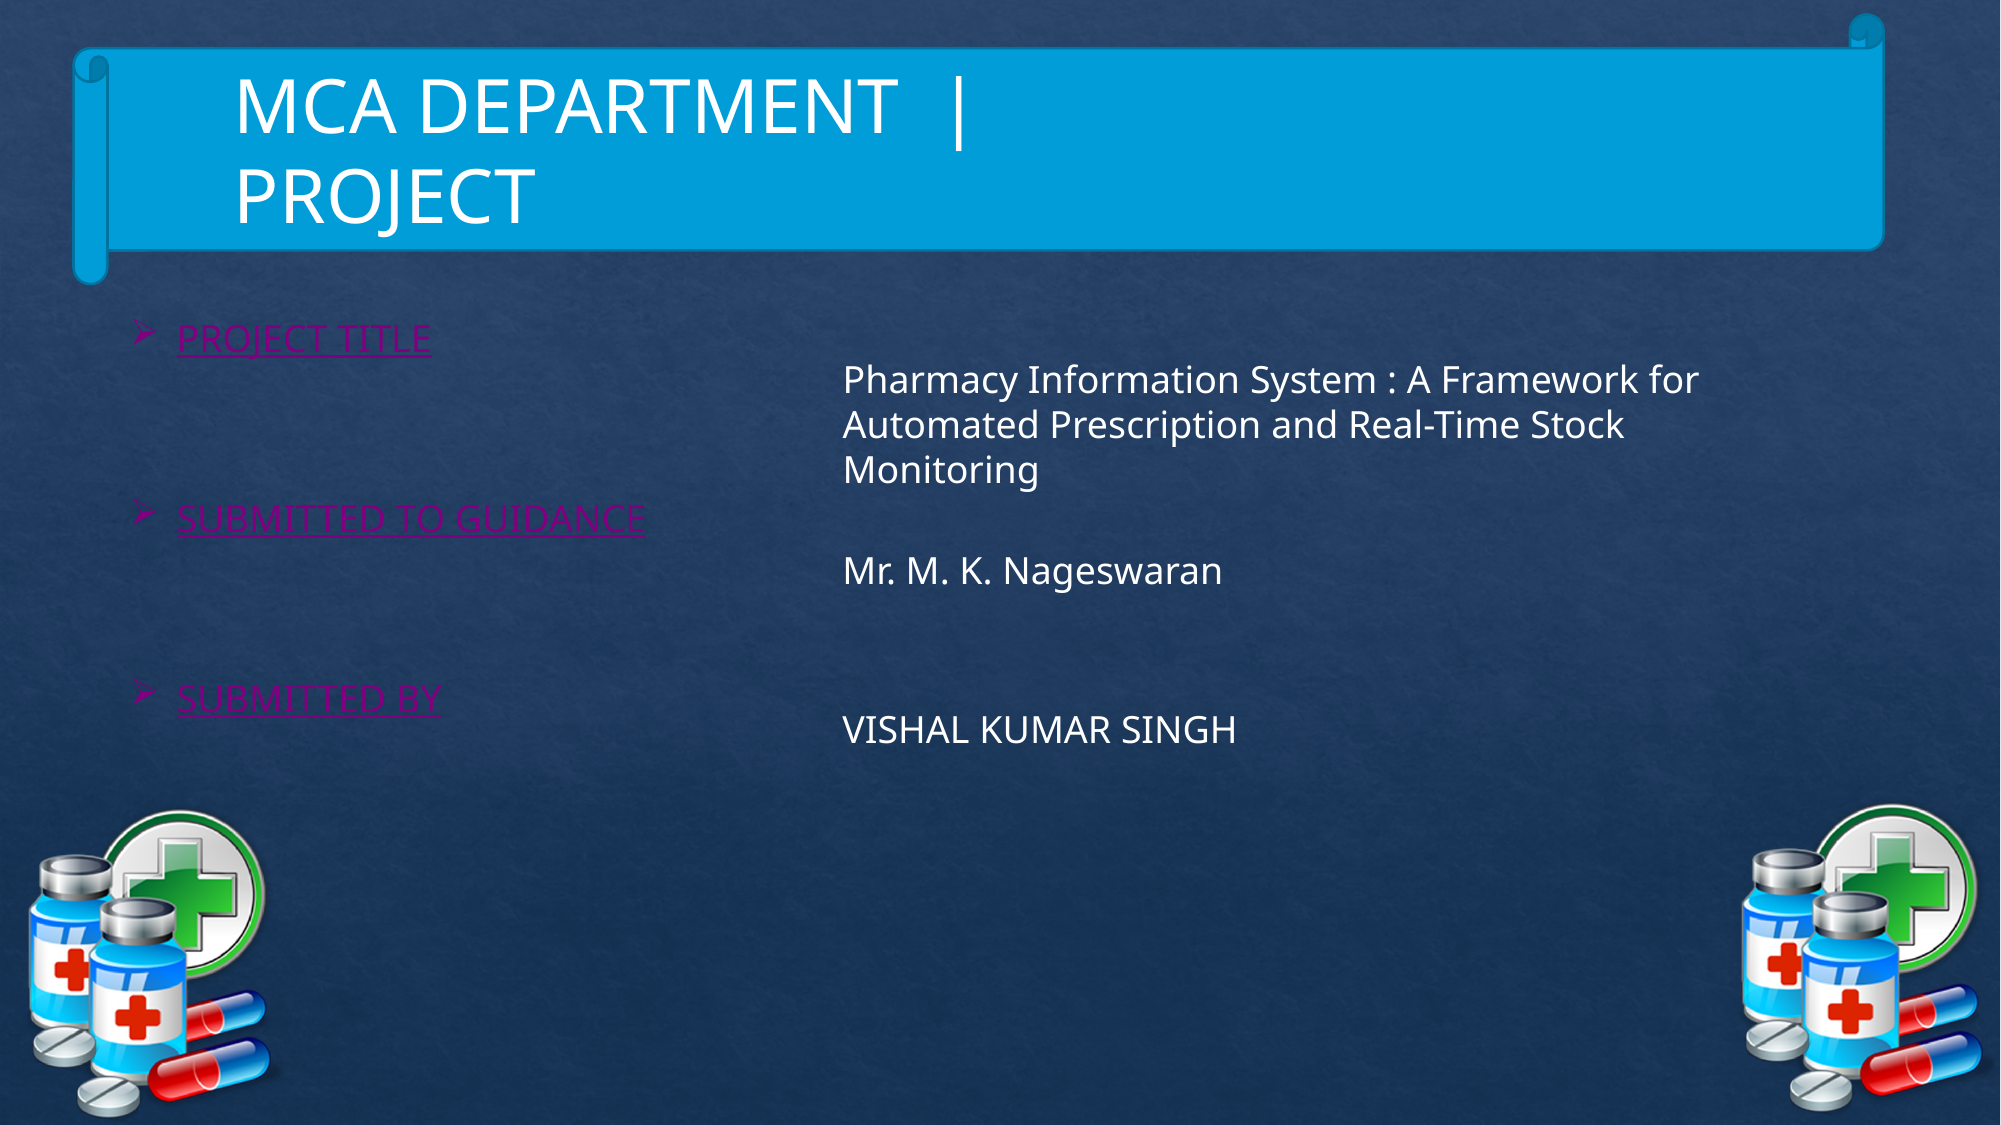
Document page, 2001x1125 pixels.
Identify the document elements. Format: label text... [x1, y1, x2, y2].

text_box [72, 13, 1885, 286]
text_box Pharmacy Information System : A Framework for Automated Prescription and Real-Time Stock Monitoring [827, 348, 1821, 544]
picture [1733, 795, 2000, 1120]
text_box PROJECT TITLE SUBMITTED TO GUIDANCE SUBMITTED BY [115, 307, 1821, 772]
text_box VISHAL KUMAR SINGH [827, 698, 1557, 759]
text_box MCA DEPARTMENT | PROJECT [219, 50, 1241, 246]
picture [21, 801, 288, 1125]
text_box Mr. M. K. Nageswaran [827, 539, 1593, 600]
